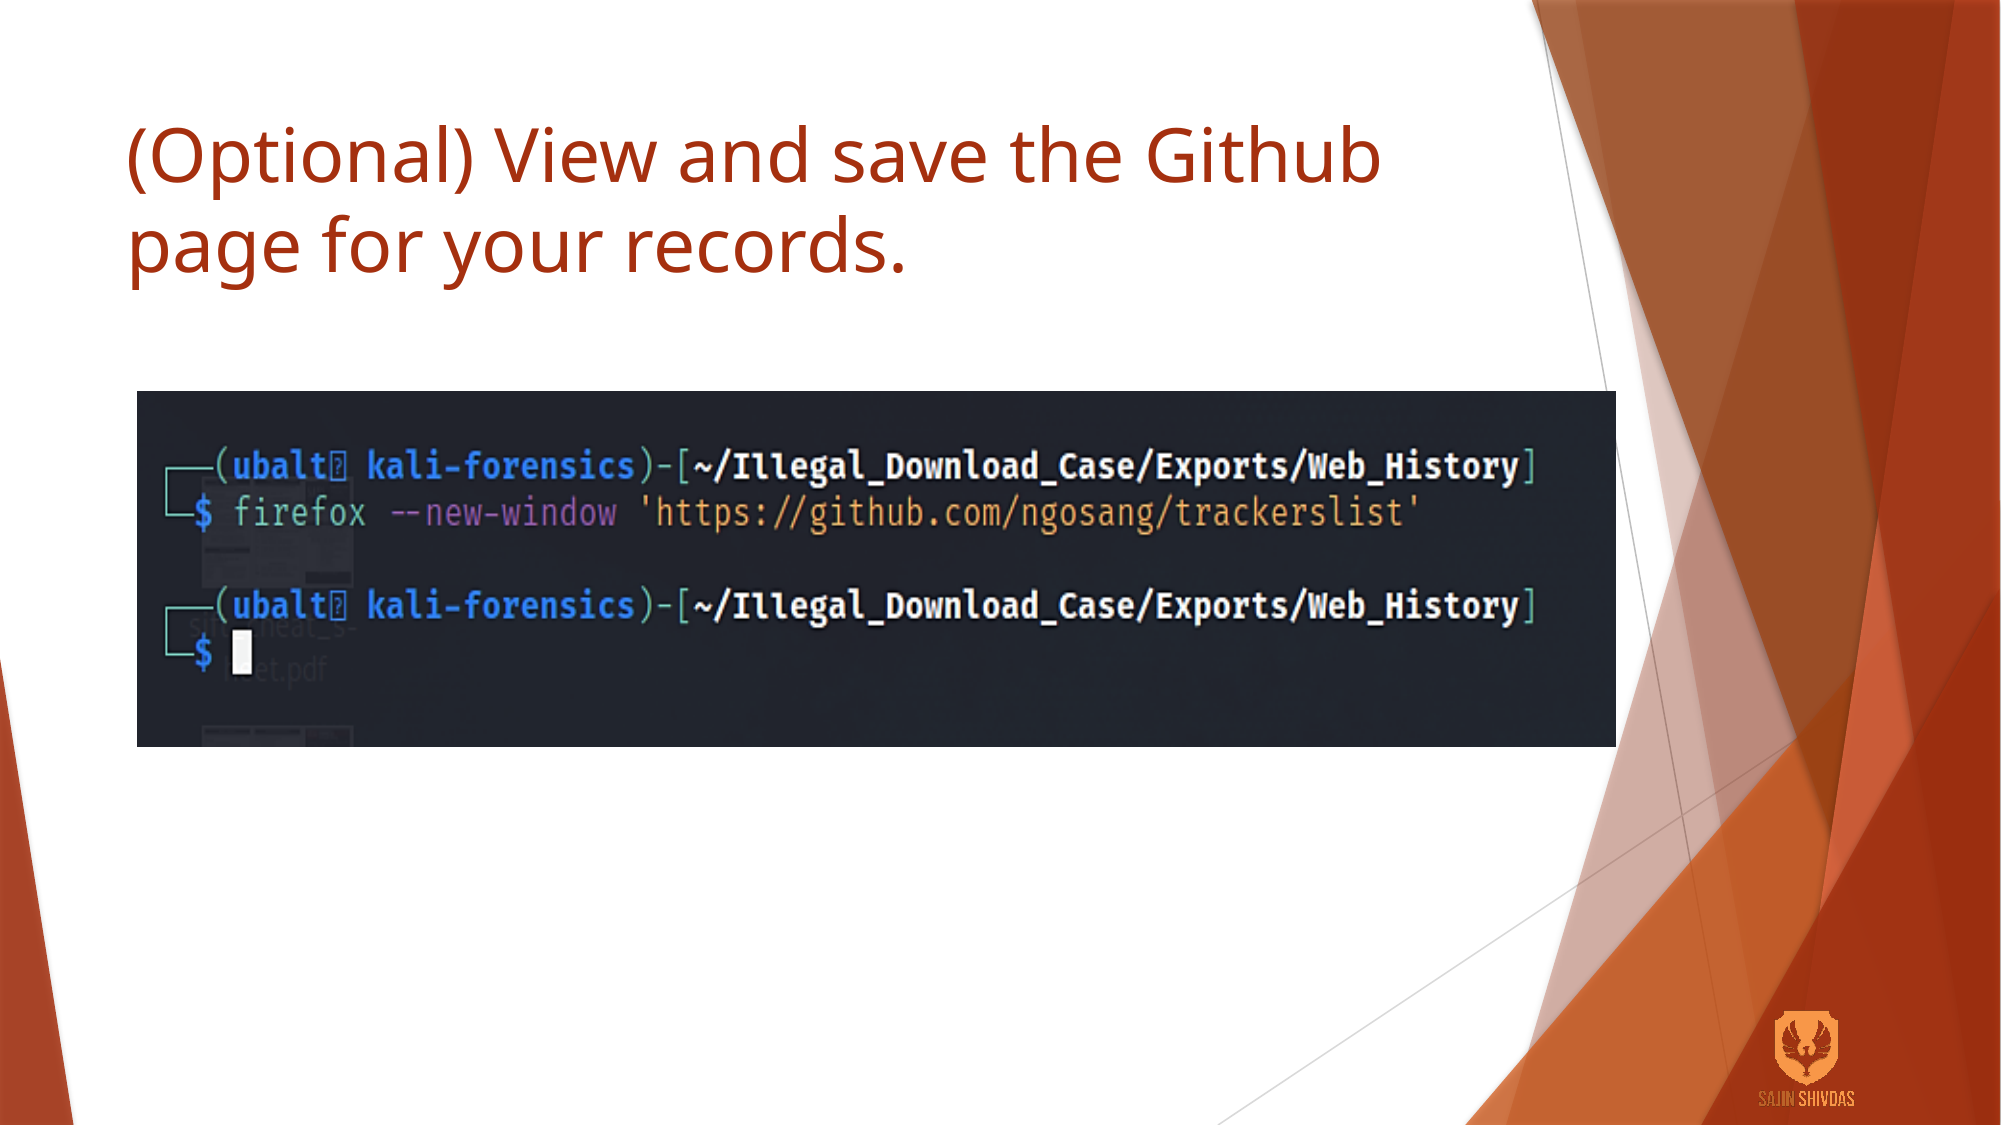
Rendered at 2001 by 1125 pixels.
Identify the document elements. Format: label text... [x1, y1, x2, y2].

title (Optional) View and save the Github page for your records. [111, 99, 1522, 317]
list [136, 390, 1617, 748]
picture [1752, 1004, 1863, 1115]
